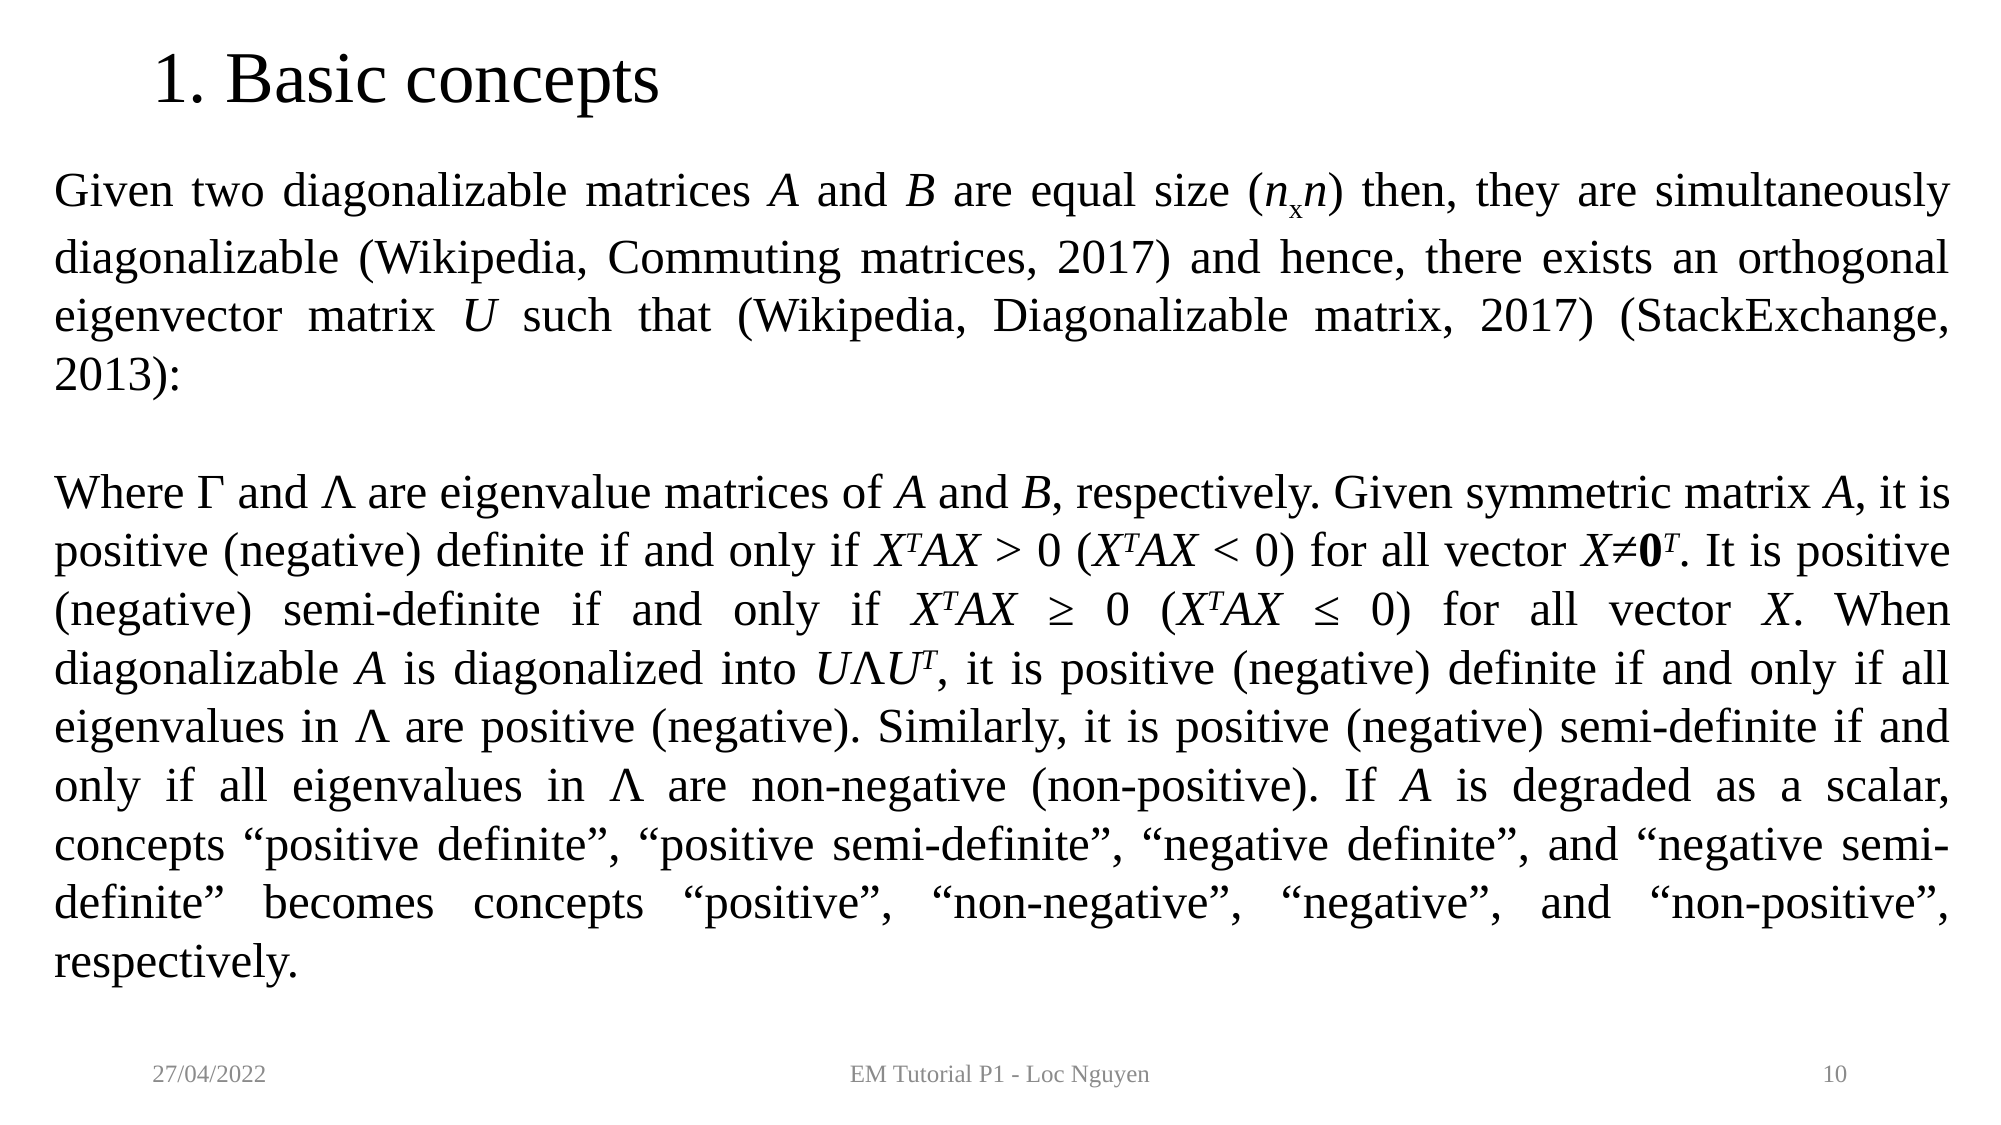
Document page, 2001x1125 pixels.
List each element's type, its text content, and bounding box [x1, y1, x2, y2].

footer EM Tutorial P1 - Loc Nguyen [662, 1042, 1338, 1103]
title 1. Basic concepts [137, 19, 1863, 128]
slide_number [137, 1042, 588, 1103]
slide_number 10 [1412, 1042, 1863, 1103]
